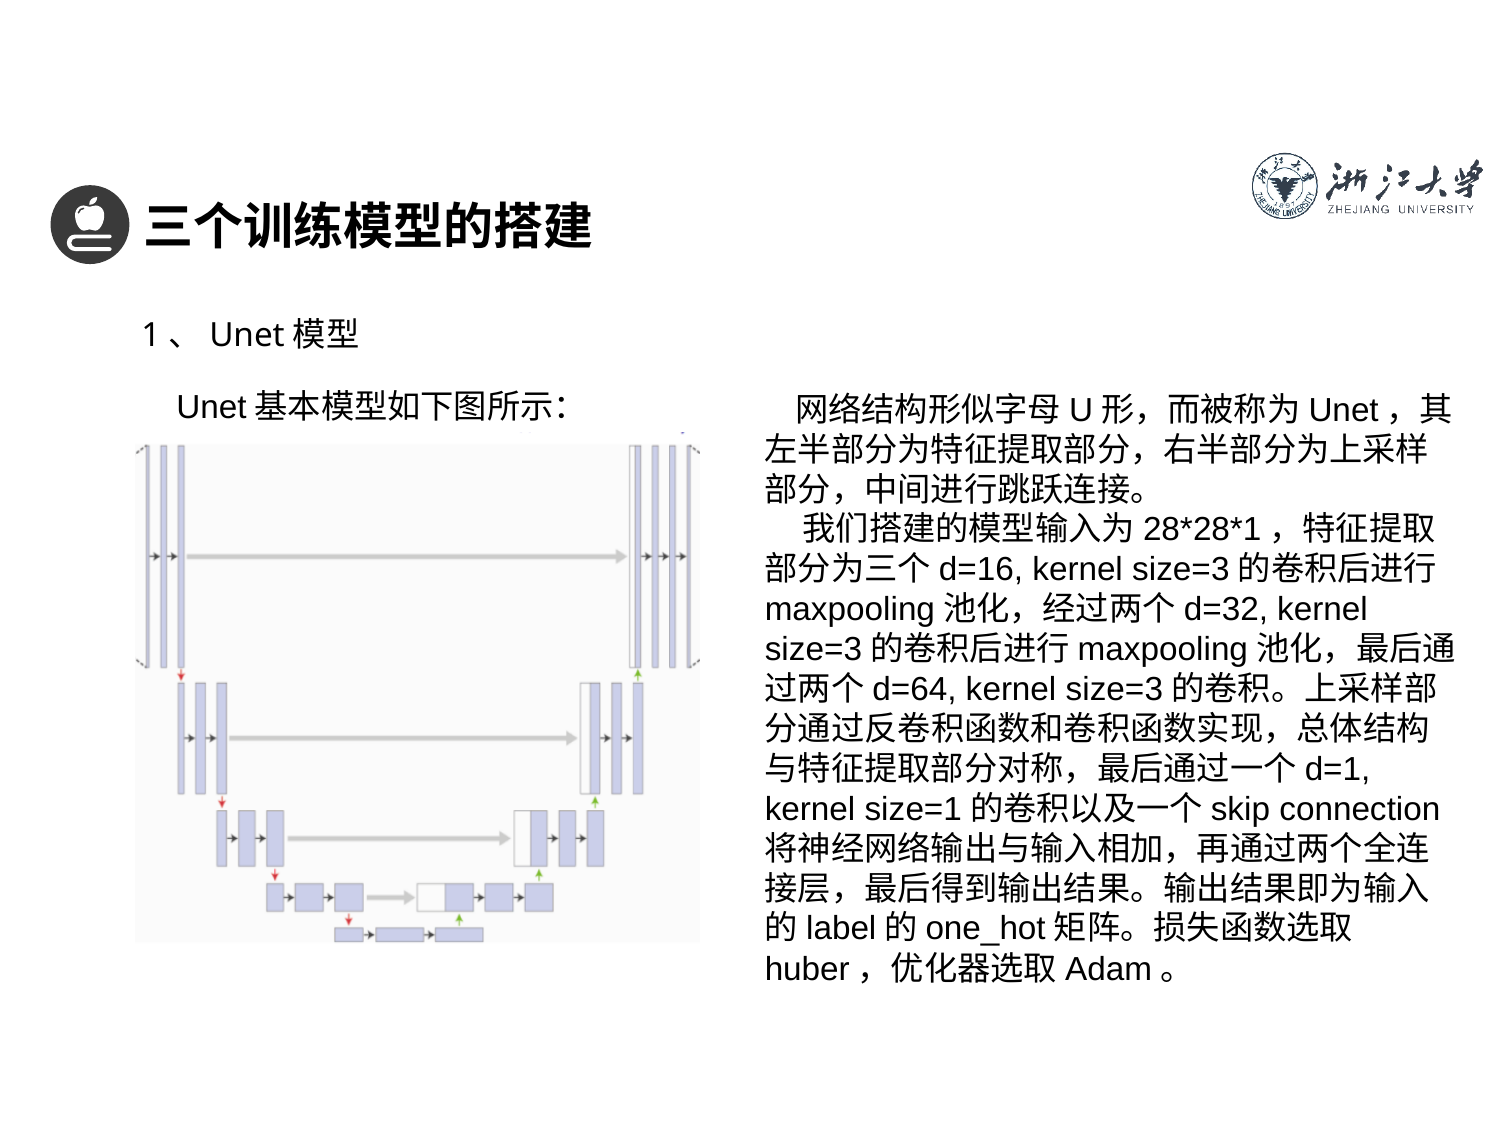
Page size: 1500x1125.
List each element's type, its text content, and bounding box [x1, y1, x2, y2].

text_box 网络结构形似字母U形，而被称为Unet，其左半部分为特征提取部分，右半部分为上采样部分，中间进行跳跃连接。 我们搭建的模型输入为28*28*1，特征提取部分为三个d=16, kernel size=3的卷积后进行maxpooling池化，经过两个d=32, kernel size=3的卷积后进行maxpooling池化，最后通过两个d=64, kernel size=3的卷积。上采样部分通过反卷积函数和卷积函数实现，总体结构与特征提取部分对称，最后通过一个d=1, kernel size=1的卷积以及一个skip connection将神经网络输出与输入相加，再通过两个全连接层，最后得到输出结果。输出结果即为输入的label的one_hot矩阵。损失函数选取huber，优化器选取Adam。 [750, 380, 1472, 994]
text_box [135, 306, 1366, 434]
text_box 三个训练模型的搭建 [129, 186, 700, 262]
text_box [51, 186, 129, 264]
picture [135, 432, 700, 949]
picture [1239, 137, 1492, 230]
